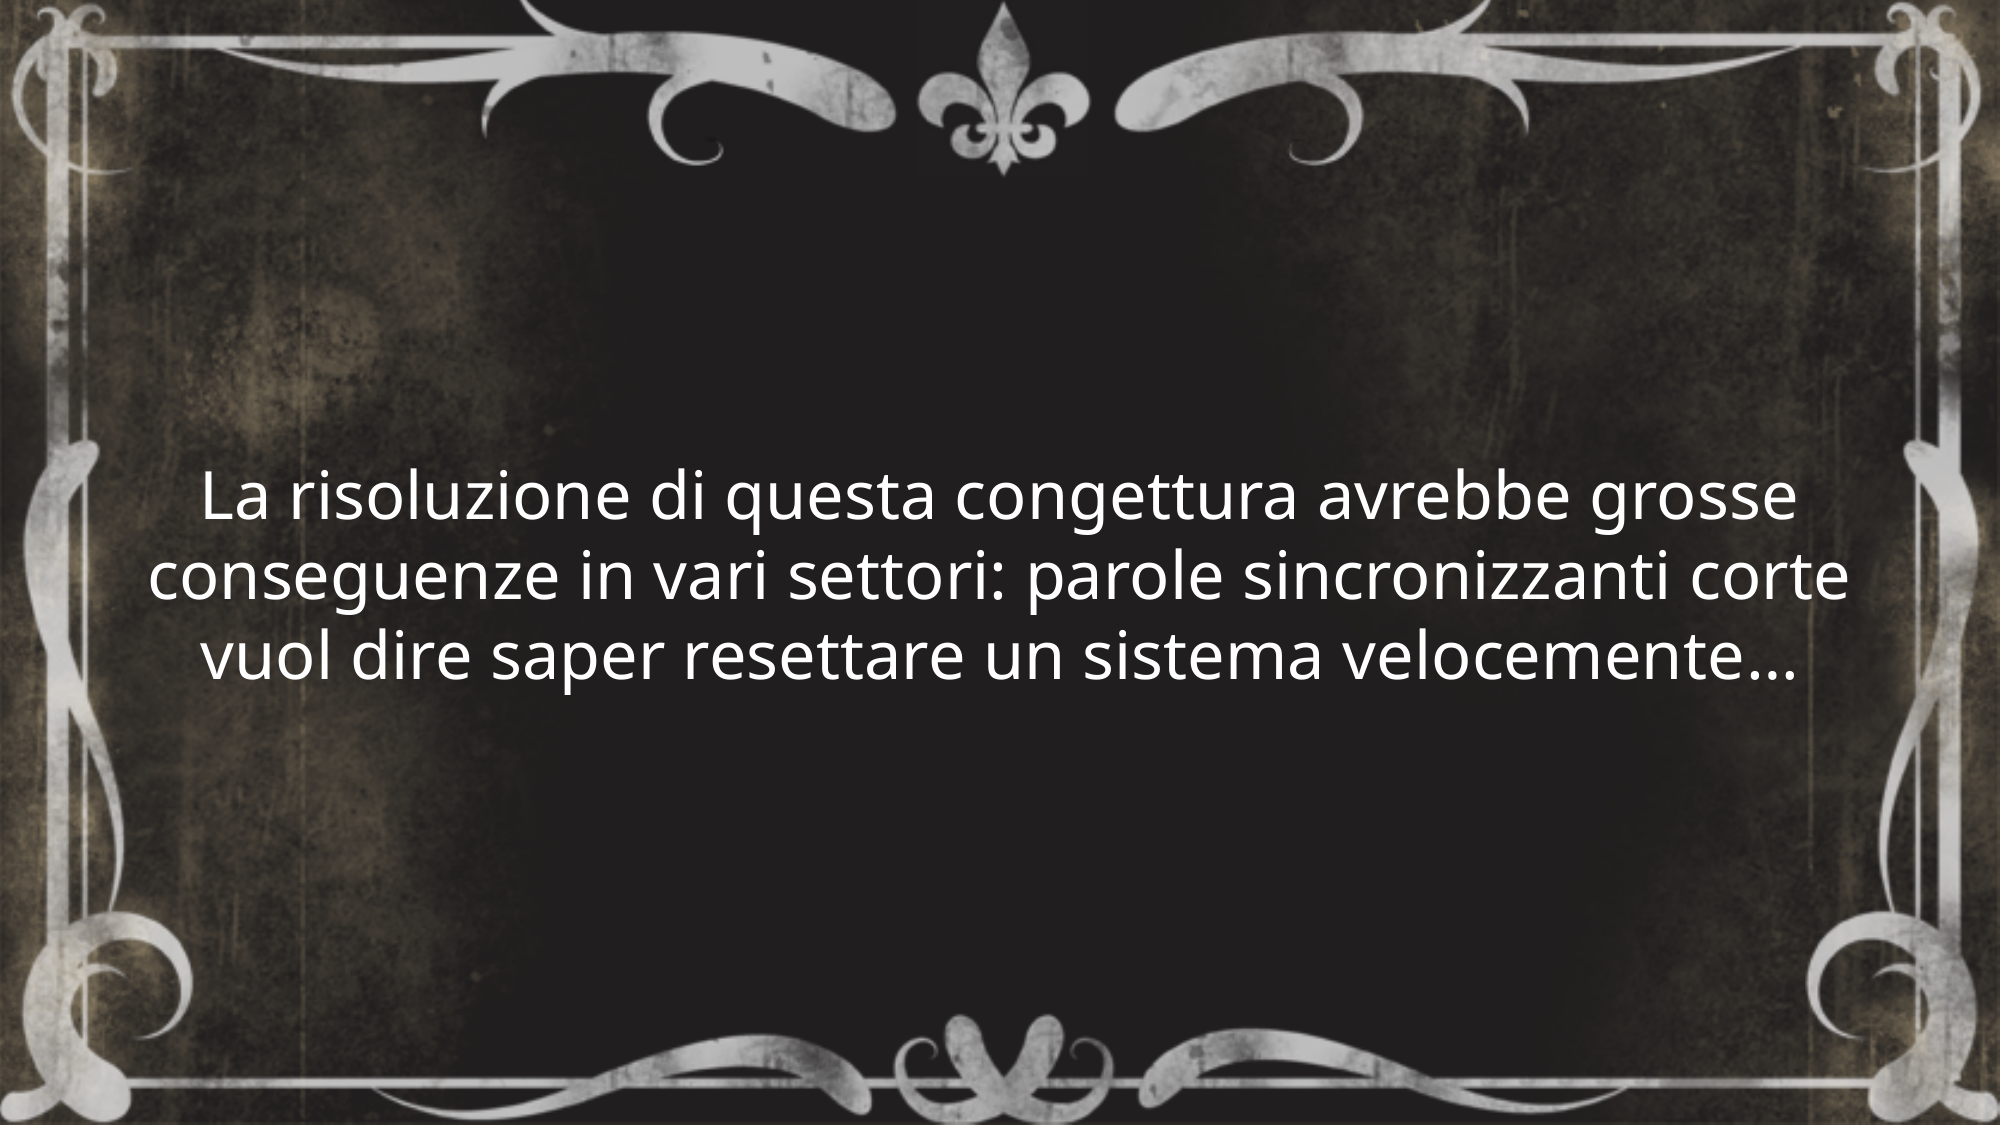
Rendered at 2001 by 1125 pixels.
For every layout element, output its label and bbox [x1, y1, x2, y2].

list [0, 0, 2000, 1125]
